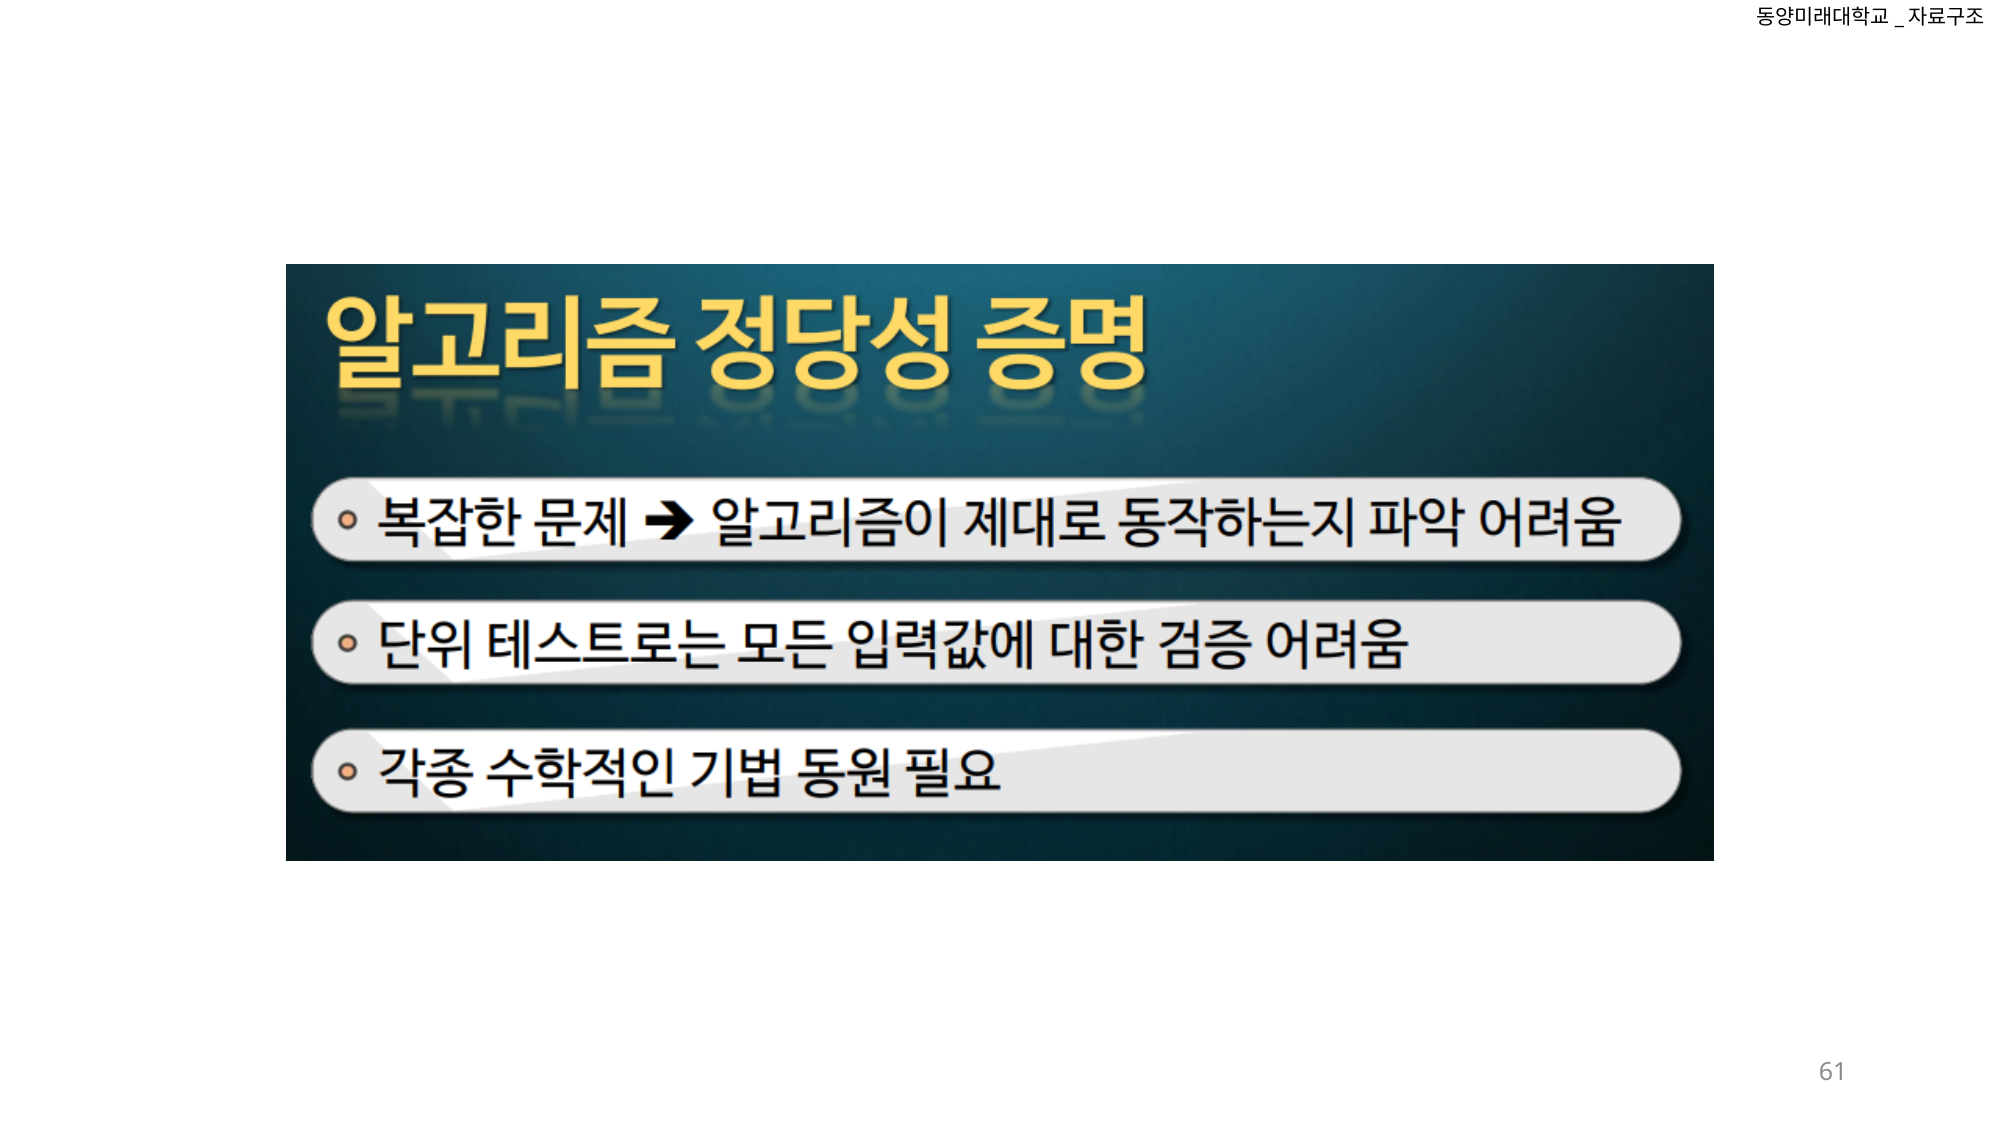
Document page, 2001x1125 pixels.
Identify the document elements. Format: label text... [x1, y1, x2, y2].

picture [286, 264, 1714, 861]
slide_number 61 [1412, 1042, 1863, 1103]
text_box 동양미래대학교_자료구조 [1474, 0, 2000, 120]
